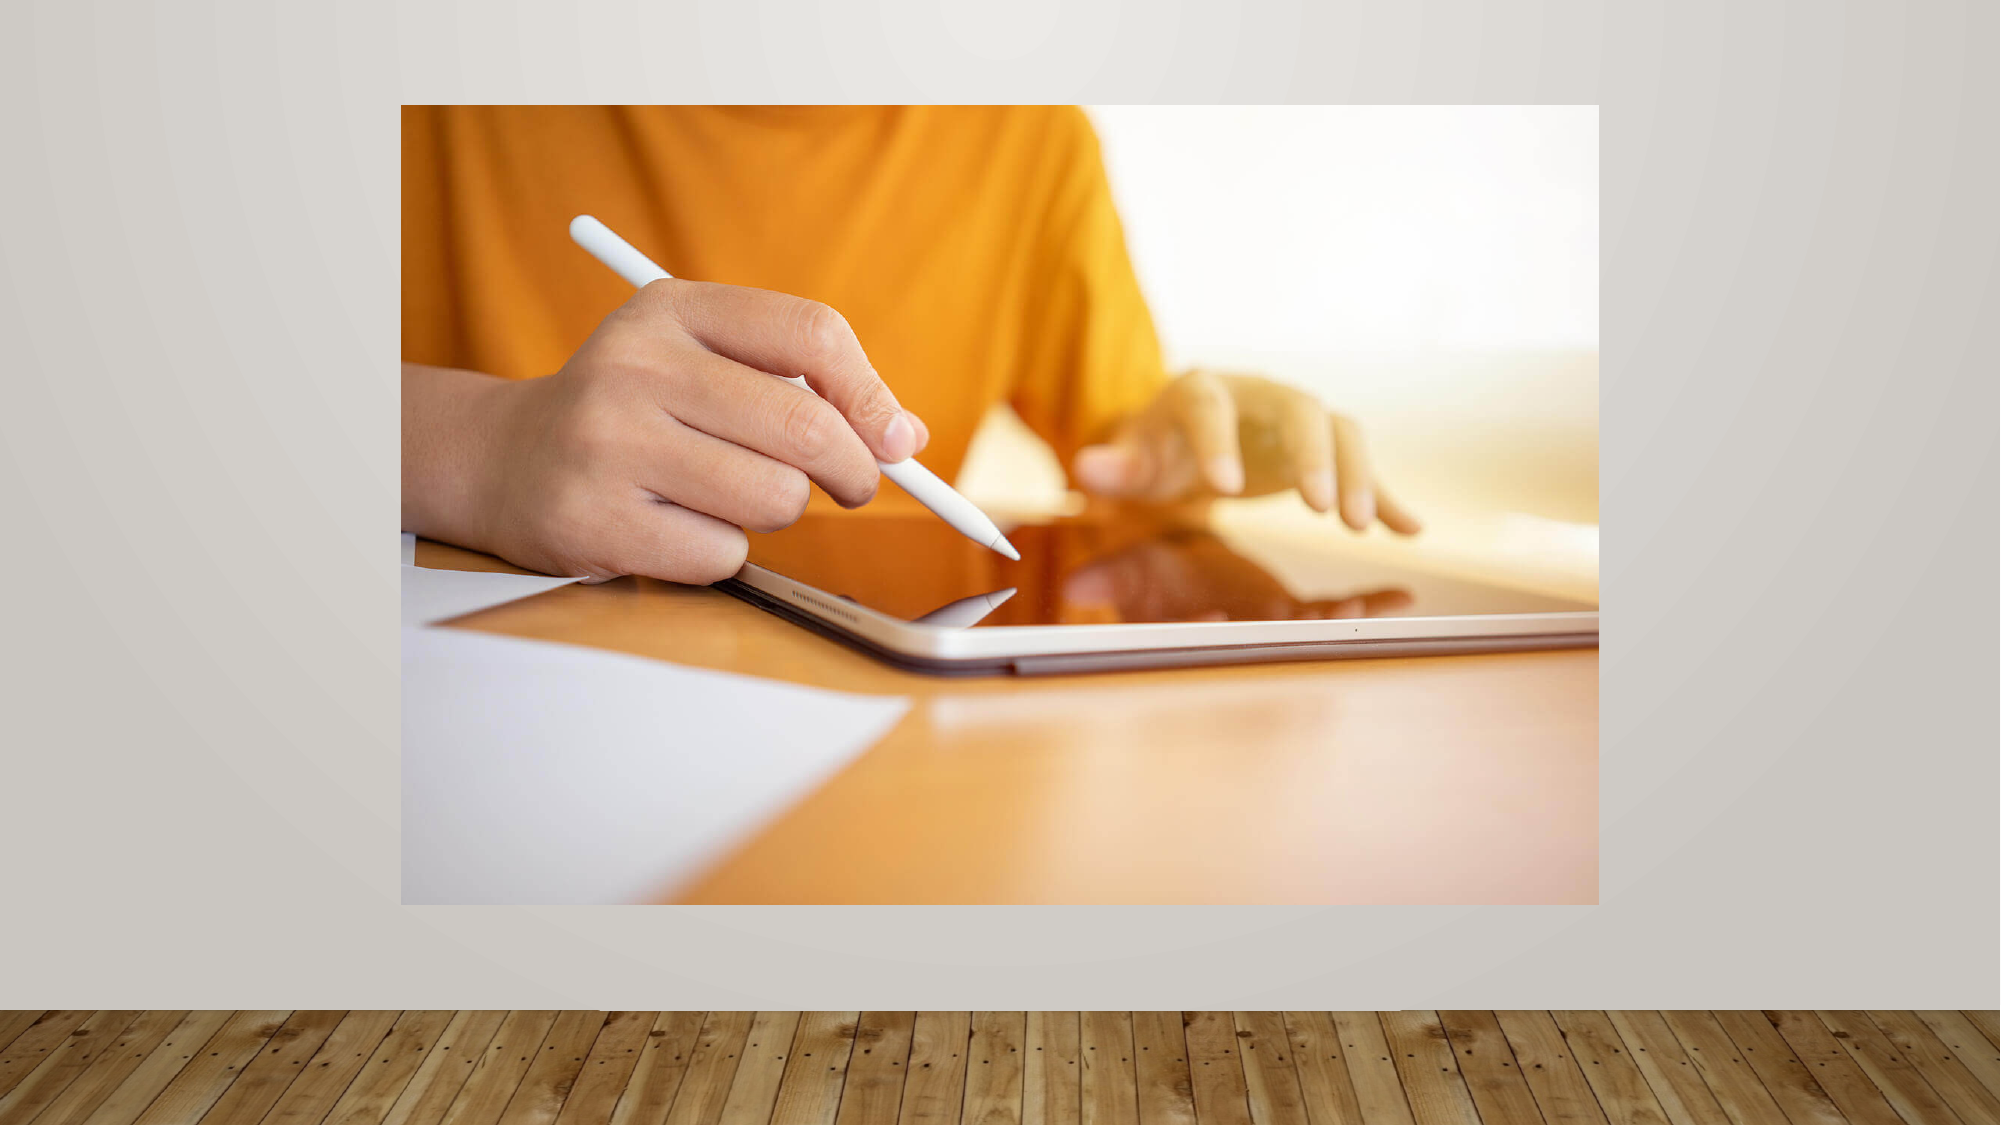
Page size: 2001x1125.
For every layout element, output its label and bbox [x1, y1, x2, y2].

picture [400, 105, 1599, 906]
picture [0, 1012, 2000, 1125]
text_box [0, 0, 2000, 1012]
